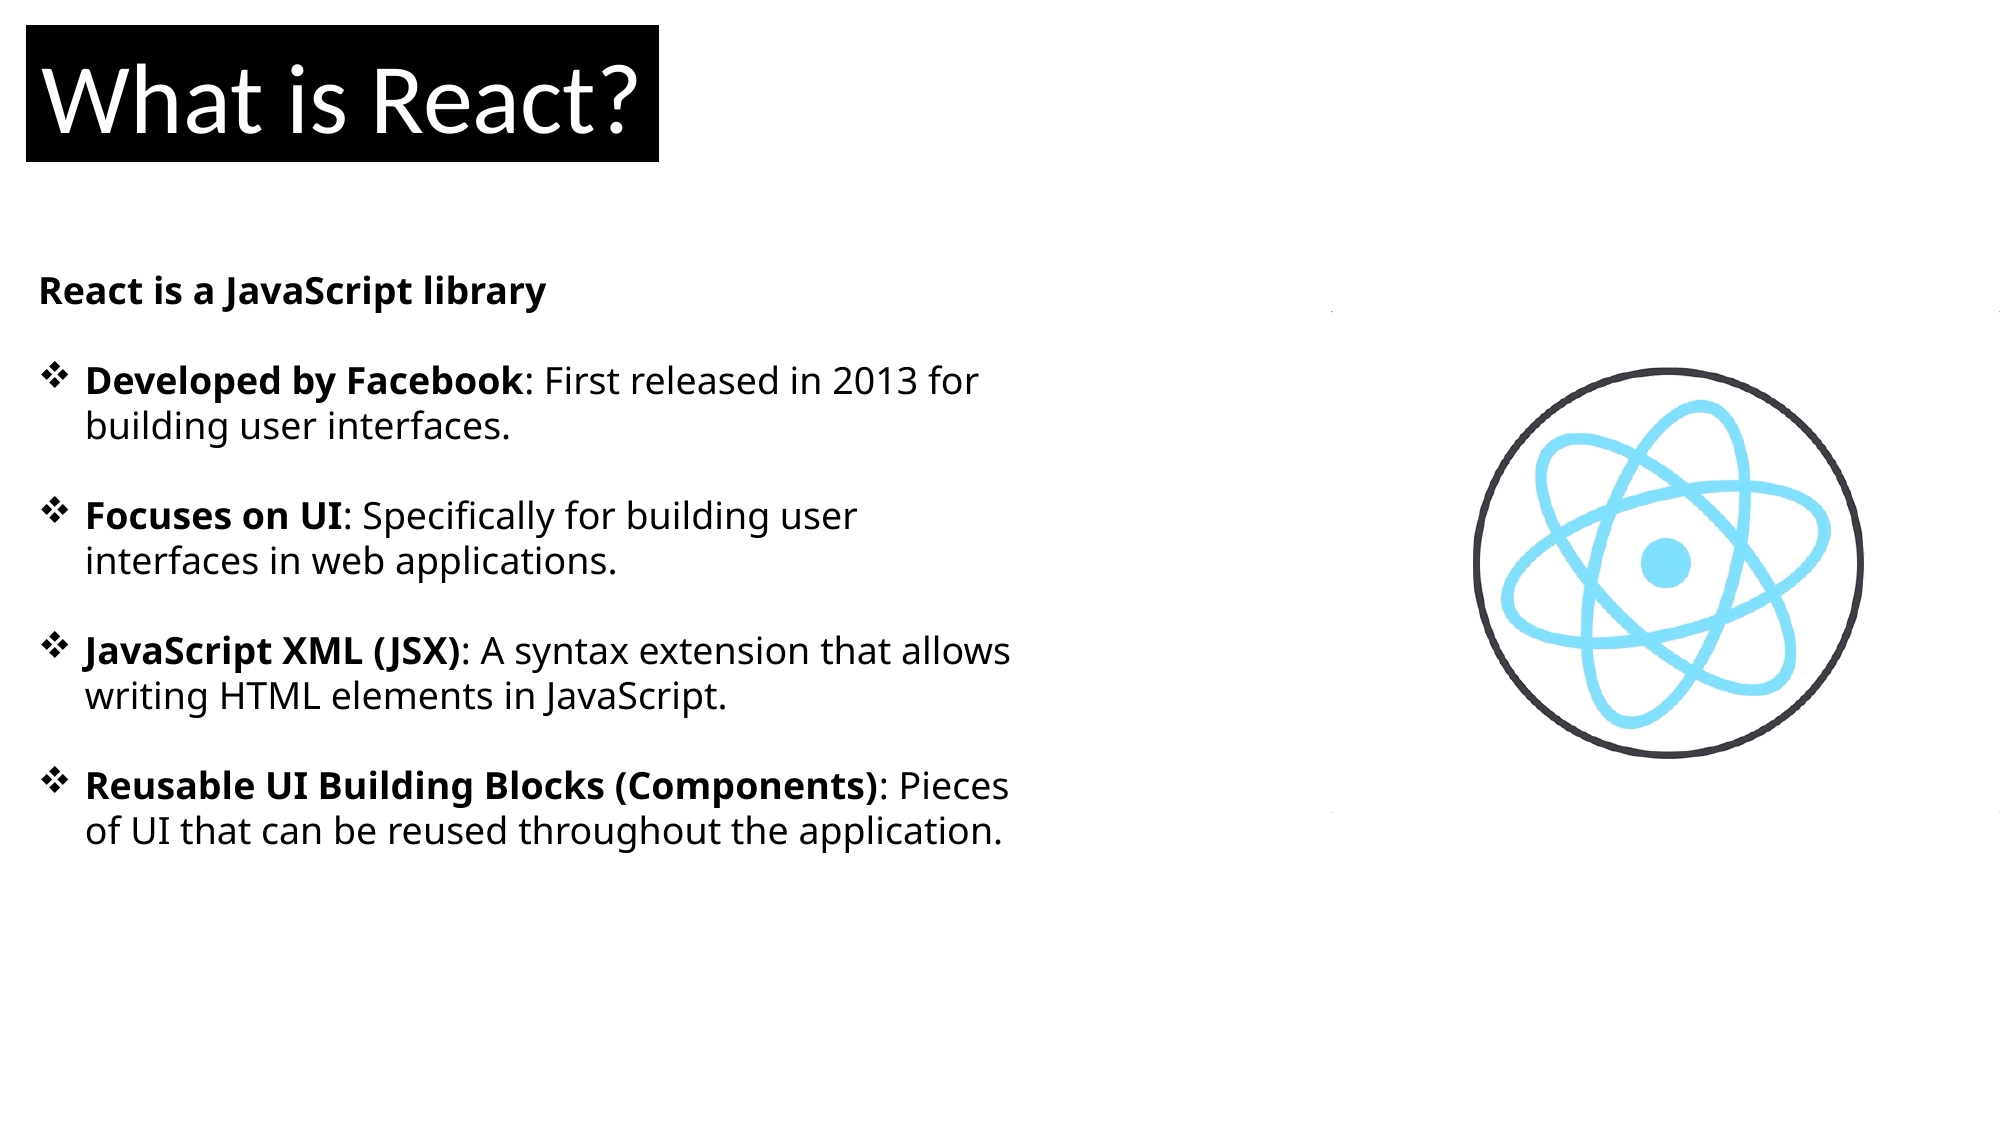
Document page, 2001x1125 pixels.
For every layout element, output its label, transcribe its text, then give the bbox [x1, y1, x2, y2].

text_box React is a JavaScript library Developed by Facebook: First released in 2013 for building user interfaces. Focuses on UI: Specifically for building user interfaces in web applications. JavaScript XML (JSX): A syntax extension that allows writing HTML elements in JavaScript. Reusable UI Building Blocks (Components): Pieces of UI that can be reused throughout the application. [23, 259, 1035, 860]
text_box What is React? [26, 25, 659, 162]
picture [1331, 311, 2000, 813]
